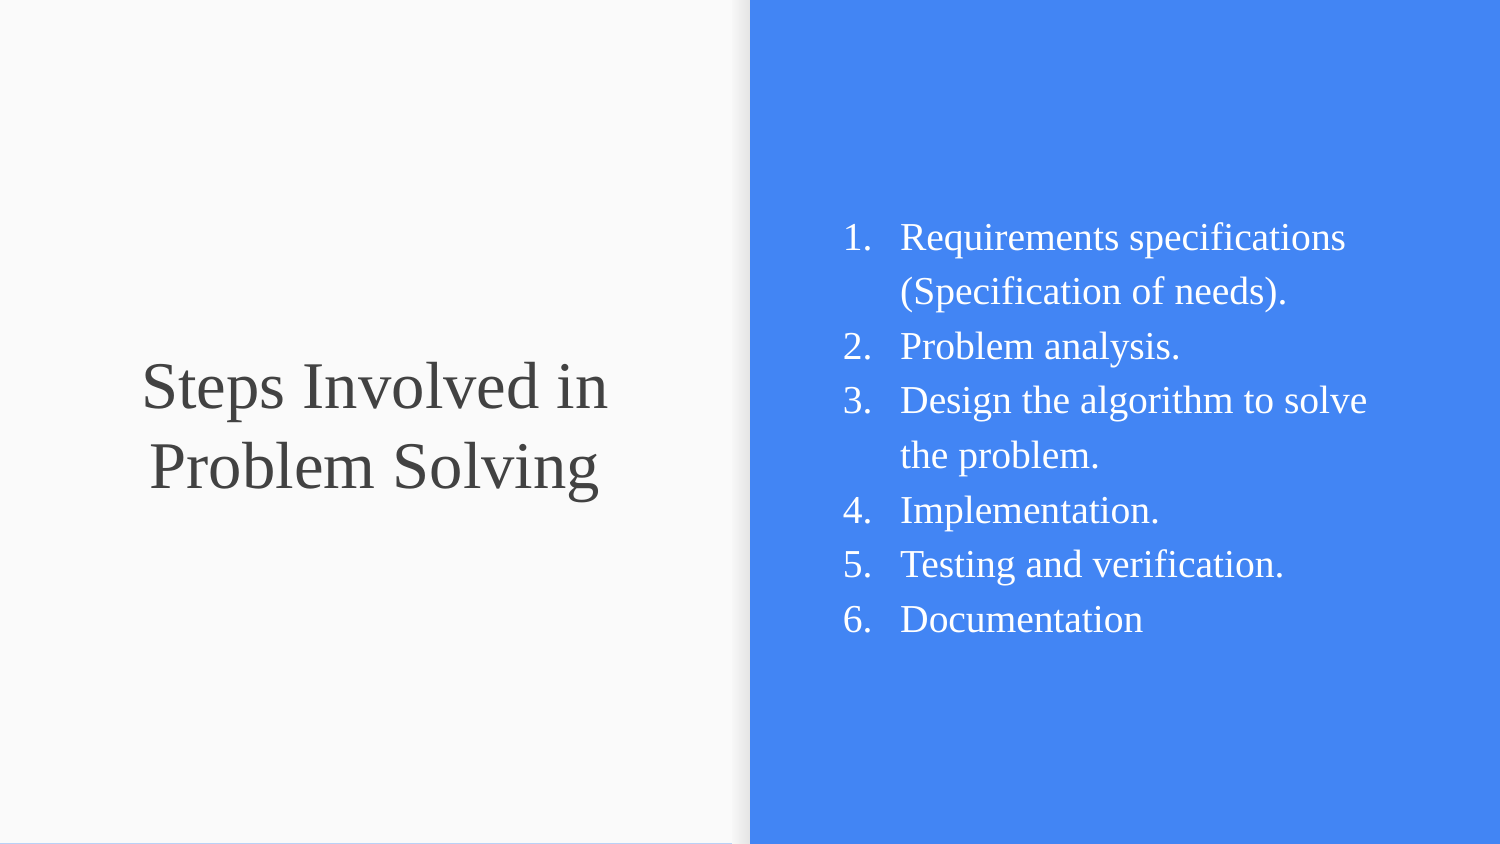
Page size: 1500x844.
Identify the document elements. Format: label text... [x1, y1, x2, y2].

list Requirements specifications (Specification of needs). Problem analysis. Design the algorithm to solve the problem. Implementation. Testing and verification. Documentation [810, 118, 1440, 725]
title Steps Involved in Problem Solving [43, 281, 708, 562]
